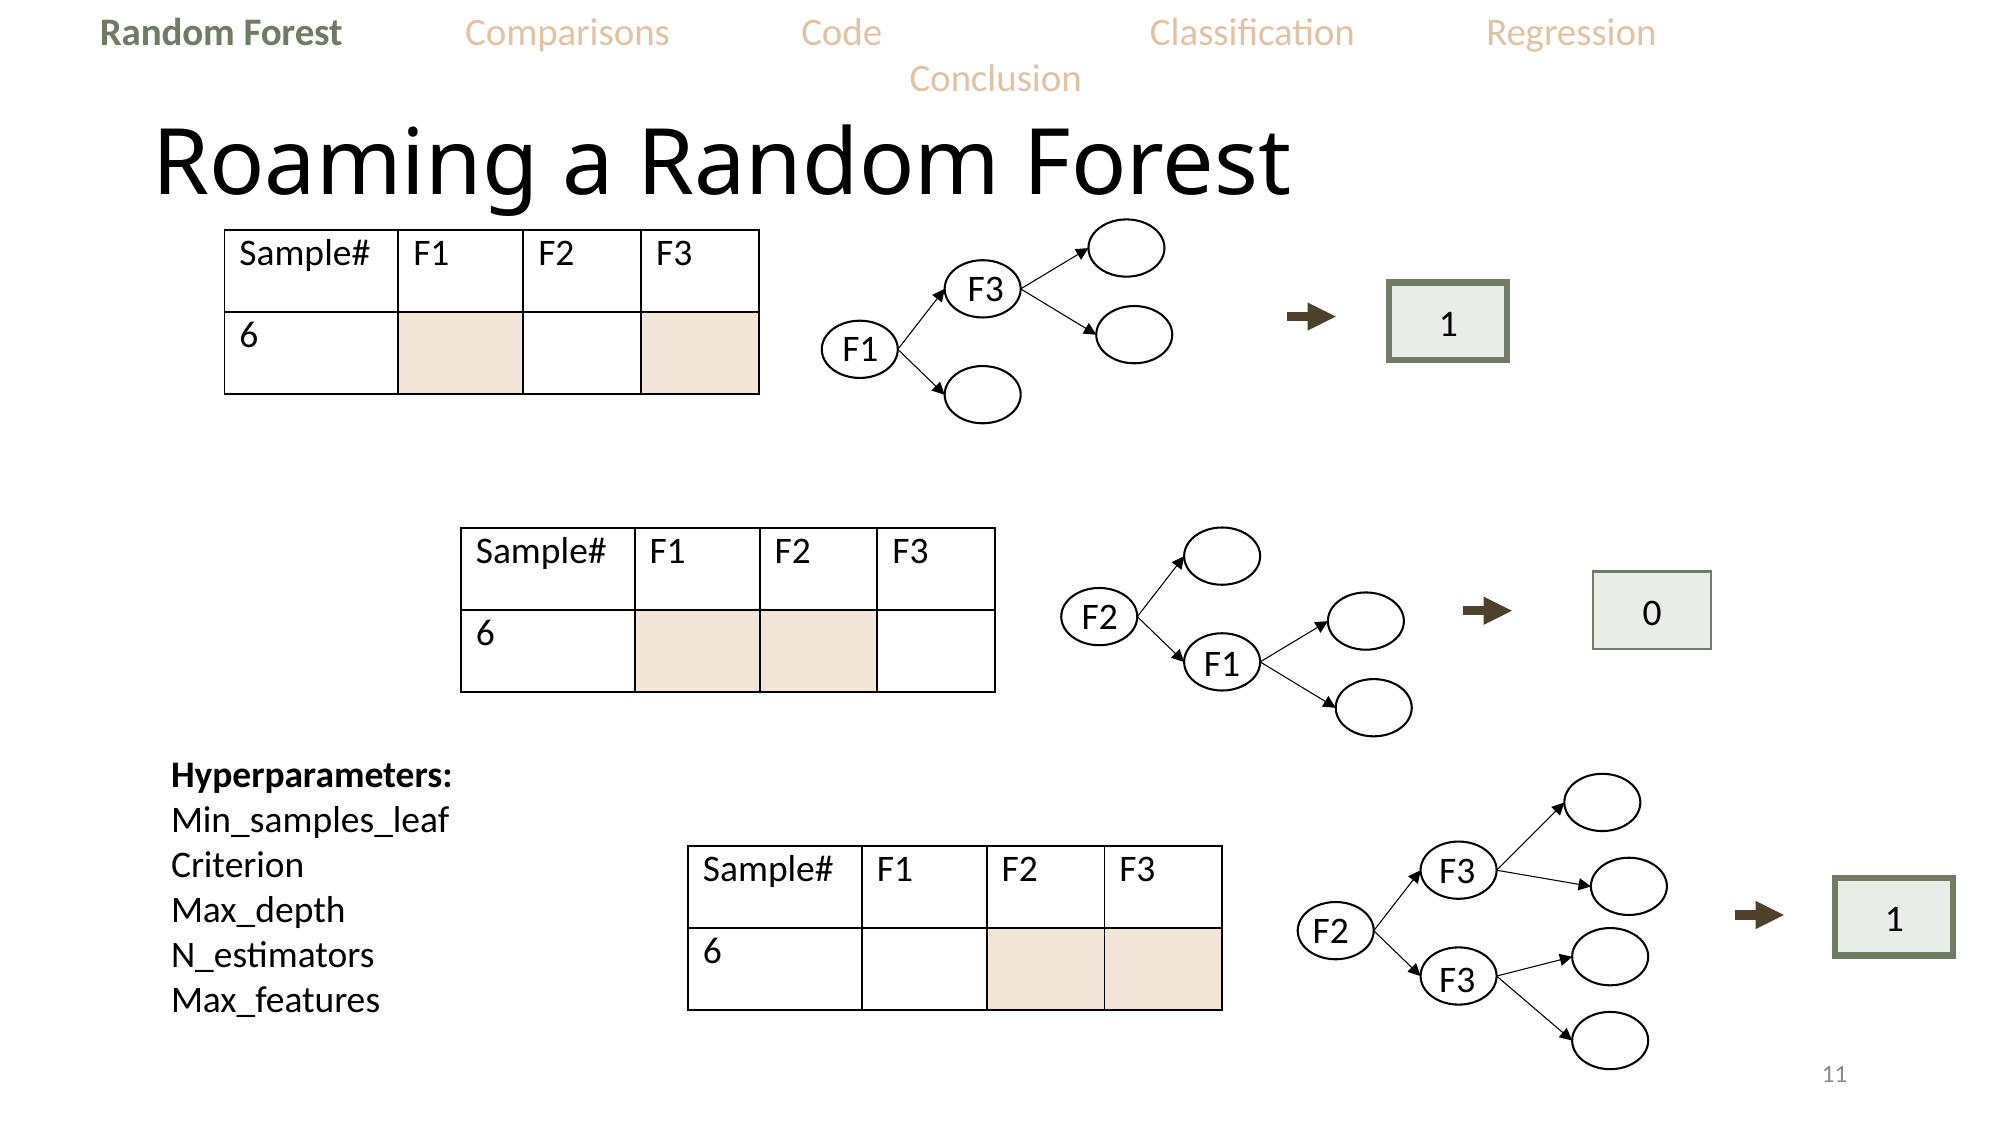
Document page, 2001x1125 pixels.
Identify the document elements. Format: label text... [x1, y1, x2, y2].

table_cell [399, 313, 522, 393]
table_cell [878, 611, 994, 691]
table_header Sample# [225, 231, 397, 311]
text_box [1373, 870, 1421, 930]
text_box [1563, 772, 1642, 833]
text_box [1589, 856, 1668, 917]
table_header F2 [761, 529, 876, 609]
table_header Sample# [689, 847, 861, 927]
table_header F1 [863, 847, 986, 927]
text_box [1571, 927, 1650, 987]
table_cell [863, 929, 986, 1009]
table_header F3 [878, 529, 994, 609]
table_cell [636, 611, 759, 691]
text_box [1496, 870, 1591, 887]
text_box 1 [1388, 281, 1508, 361]
text_box [1087, 218, 1166, 278]
slide_number 11 [1412, 1042, 1863, 1103]
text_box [1373, 930, 1421, 976]
text_box F3 [1424, 838, 1524, 898]
table_cell [642, 313, 758, 393]
text_box [1183, 646, 1189, 678]
table_header F3 [642, 231, 758, 311]
text_box 1 [1834, 877, 1954, 957]
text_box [1496, 956, 1573, 976]
text_box F2 [1298, 898, 1373, 959]
table_cell 6 [689, 929, 861, 1009]
text_box Hyperparameters: Min_samples_leaf Criterion Max_depth N_estimators Max_features [156, 742, 595, 1028]
text_box [943, 270, 952, 308]
table_header F1 [399, 231, 522, 311]
table_header F2 [988, 847, 1104, 927]
table_cell [761, 611, 876, 691]
text_box F1 [1189, 631, 1260, 692]
text_box [1334, 678, 1413, 738]
table_header F1 [636, 529, 759, 609]
table_cell 6 [462, 611, 634, 691]
text_box [1419, 856, 1424, 884]
table_cell [524, 313, 640, 393]
text_box F3 [1424, 947, 1524, 1007]
table_cell [1105, 929, 1221, 1009]
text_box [1020, 248, 1089, 288]
text_box [1571, 1010, 1650, 1071]
table_cell 6 [225, 313, 397, 393]
text_box [1326, 591, 1405, 651]
text_box [1060, 601, 1066, 633]
text_box [1183, 526, 1262, 586]
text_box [897, 288, 945, 349]
text_box F1 [827, 316, 897, 377]
title Roaming a Random Forest [137, 83, 1863, 274]
table_cell [988, 929, 1104, 1009]
text_box [943, 364, 1022, 425]
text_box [897, 349, 945, 395]
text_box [1260, 621, 1328, 661]
table_header F3 [1105, 847, 1221, 927]
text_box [1496, 802, 1565, 870]
table_header F2 [524, 231, 640, 311]
text_box F3 [952, 256, 1020, 317]
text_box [1496, 976, 1573, 1041]
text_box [1260, 661, 1336, 708]
text_box 0 [1592, 570, 1712, 650]
text_box [1095, 304, 1174, 365]
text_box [1020, 288, 1097, 335]
text_box Random Forest Comparisons Code Classification Regression Conclusion [0, 23, 2000, 83]
text_box F2 [1066, 584, 1137, 645]
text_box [1137, 616, 1185, 662]
text_box [1419, 962, 1424, 990]
table_header Sample# [462, 529, 634, 609]
text_box [820, 333, 827, 366]
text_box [1137, 556, 1185, 616]
